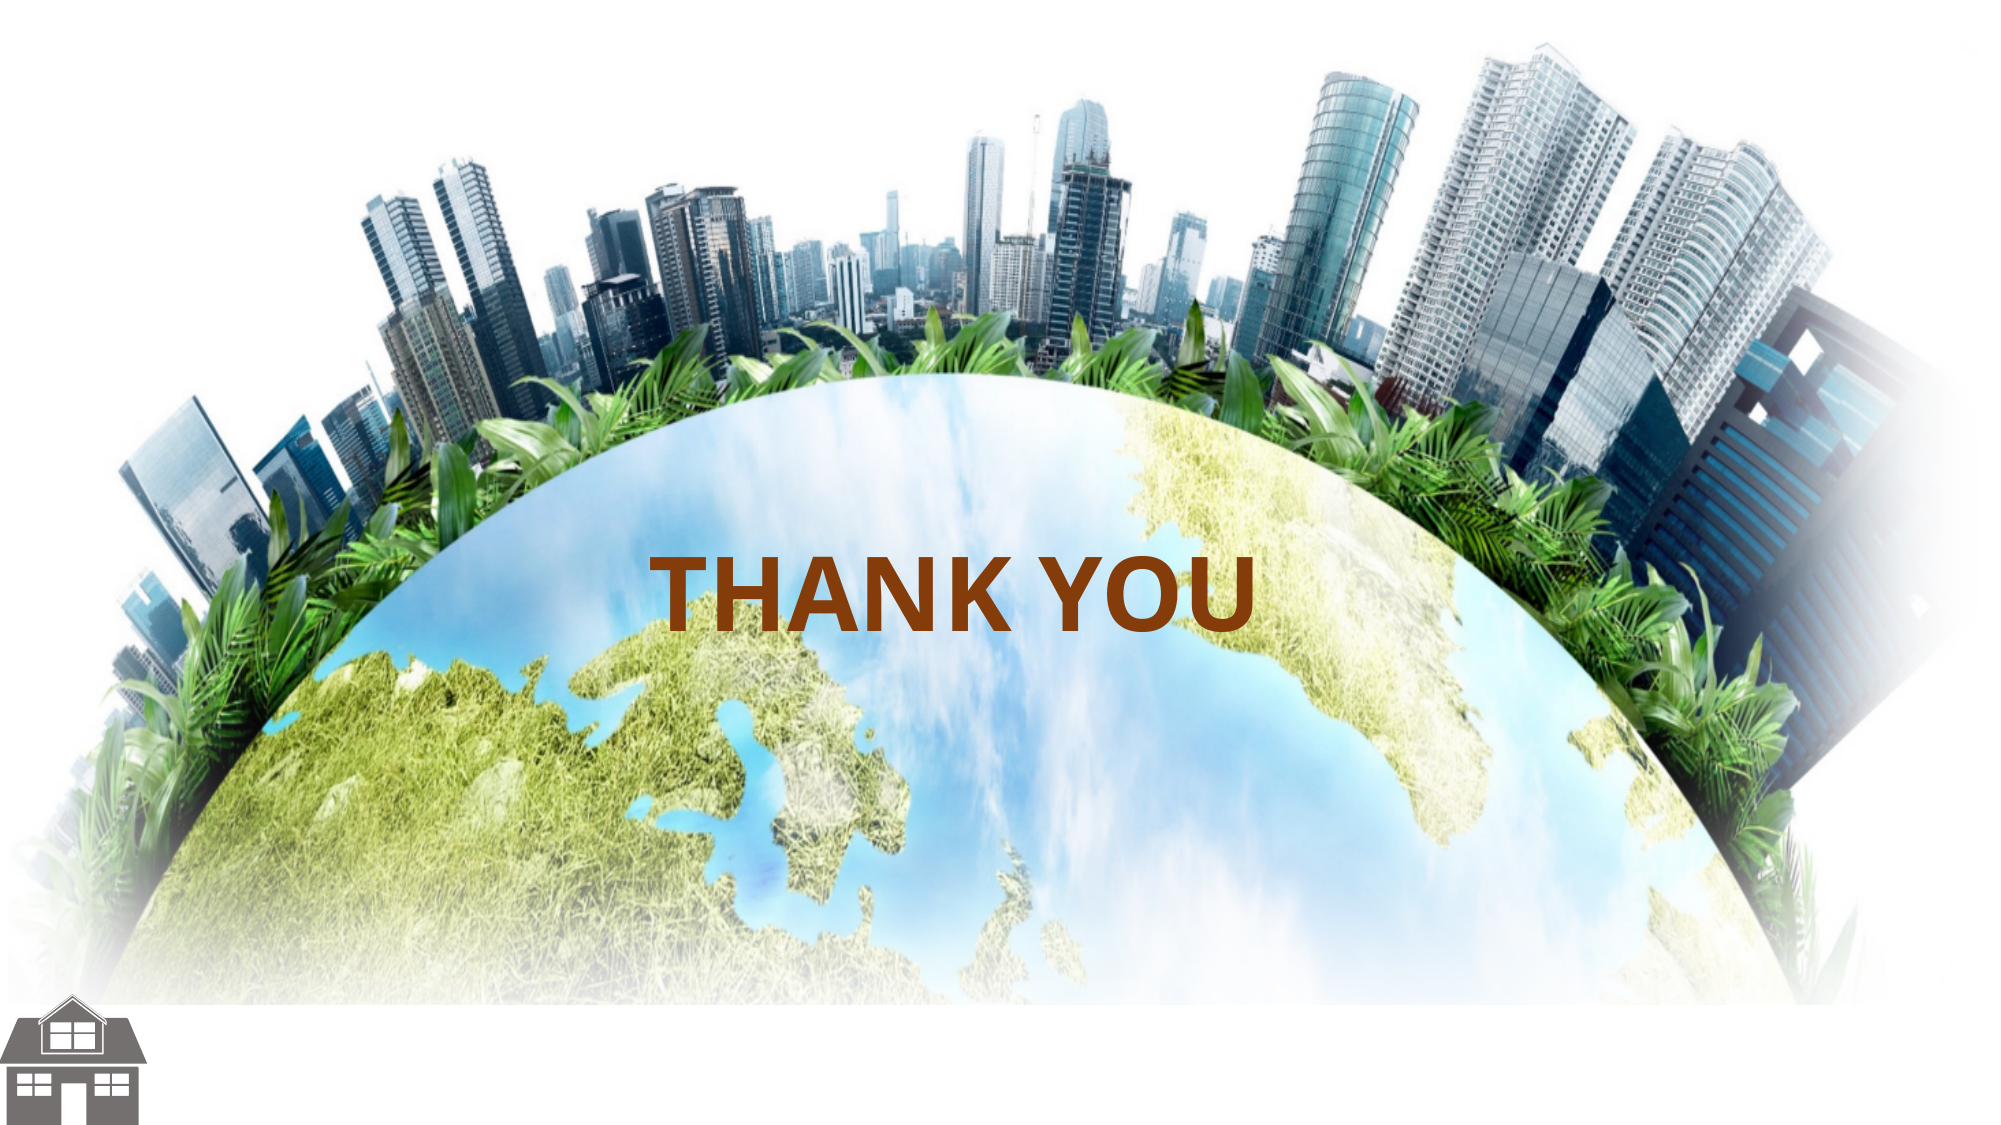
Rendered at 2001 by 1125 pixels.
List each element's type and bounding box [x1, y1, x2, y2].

text_box [6, 1066, 139, 1125]
picture [7, 40, 1993, 1006]
text_box [0, 1017, 148, 1064]
